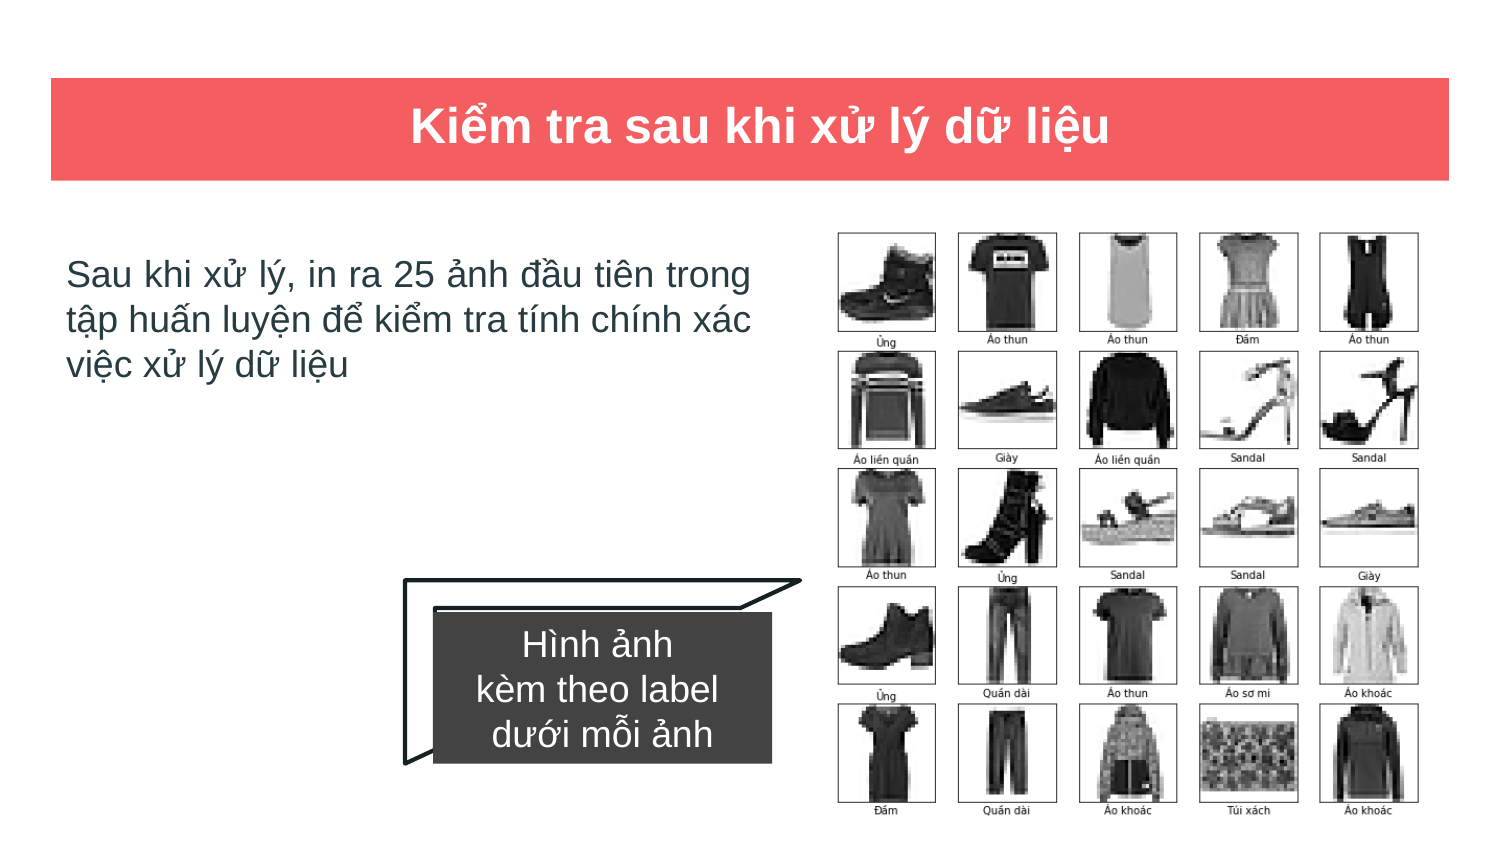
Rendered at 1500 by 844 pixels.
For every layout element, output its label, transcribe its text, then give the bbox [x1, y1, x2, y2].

text_box Hình ảnh kèm theo label dưới mỗi ảnh [433, 612, 773, 764]
text_box Sau khi xử lý, in ra 25 ảnh đầu tiên trong tập huấn luyện để kiểm tra tính chính xác việc xử lý dữ liệu [51, 242, 767, 500]
picture [819, 220, 1450, 828]
text_box [405, 580, 801, 764]
title Kiểm tra sau khi xử lý dữ liệu [51, 78, 1449, 181]
